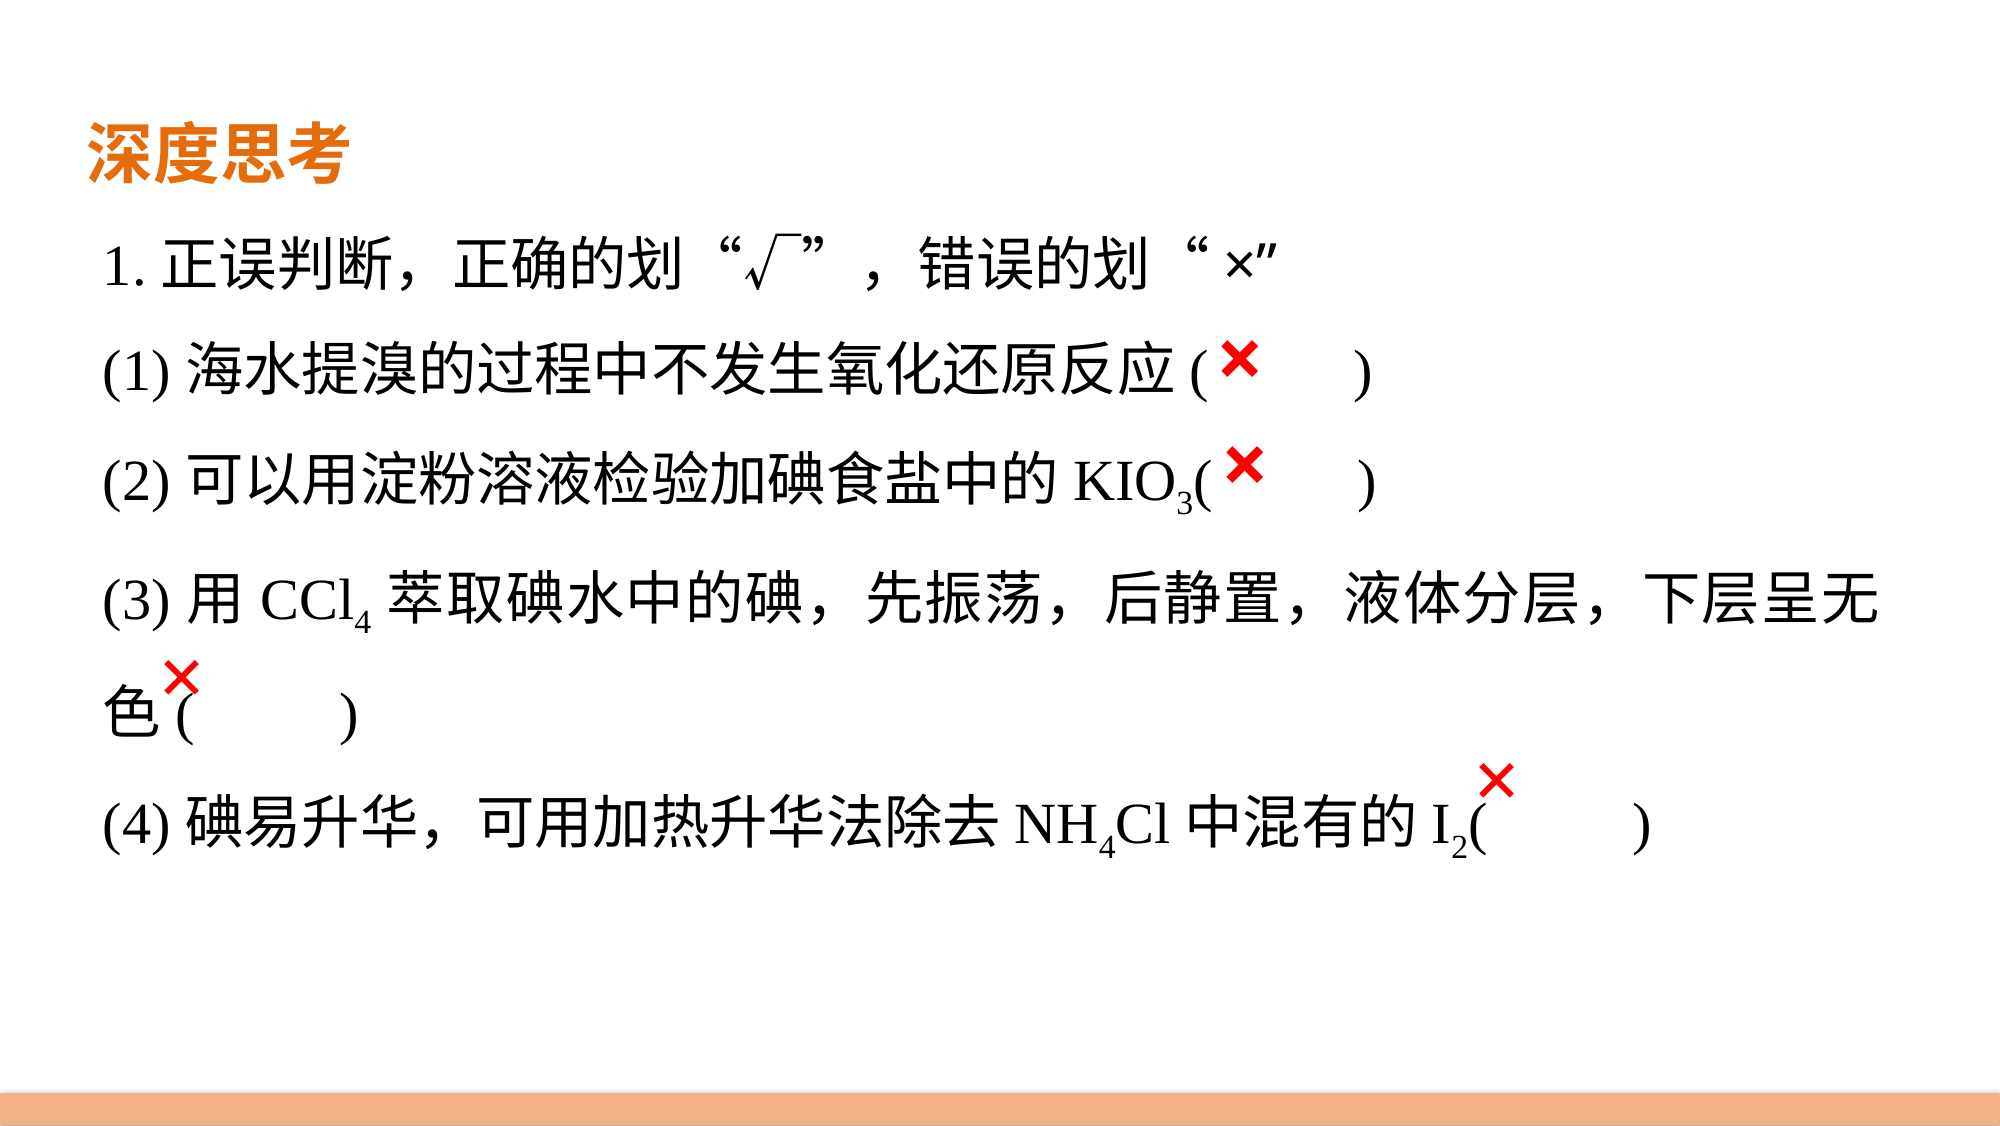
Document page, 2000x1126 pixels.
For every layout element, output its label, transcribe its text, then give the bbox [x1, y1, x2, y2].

text_box 1.正误判断，正确的划“√”，错误的划“×” (1)海水提溴的过程中不发生氧化还原反应( ) (2)可以用淀粉溶液检验加碘食盐中的KIO3( ) (3)用CCl4萃取碘水中的碘，先振荡，后静置，液体分层，下层呈无色( ) (4)碘易升华，可用加热升华法除去NH4Cl中混有的I2( ) [88, 184, 1895, 873]
text_box 深度思考 [66, 101, 430, 202]
text_box [0, 1092, 2000, 1126]
text_box × [1201, 298, 1279, 413]
text_box × [144, 615, 222, 730]
text_box × [1458, 718, 1537, 833]
text_box × [1206, 403, 1284, 519]
